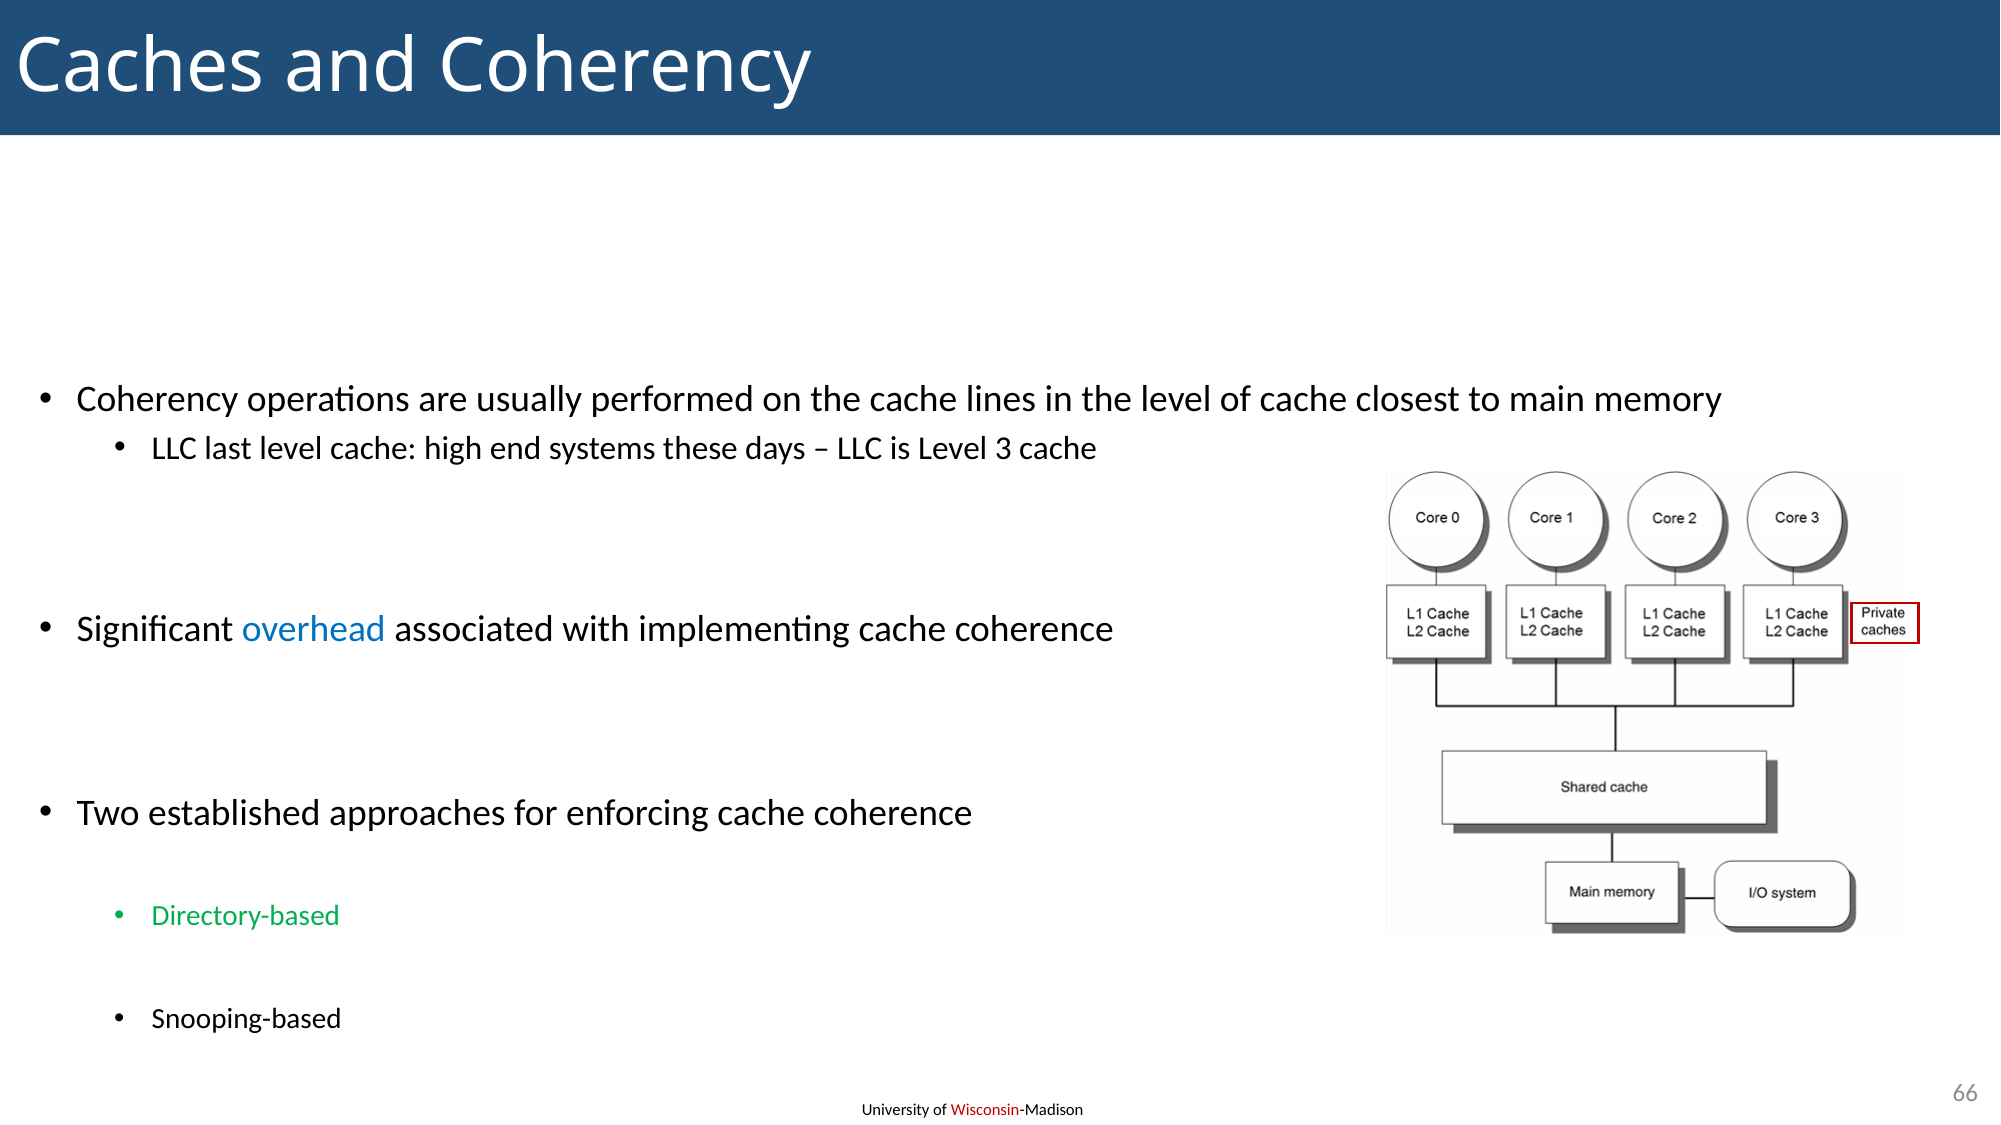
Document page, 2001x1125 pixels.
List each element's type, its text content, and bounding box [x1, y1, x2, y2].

list Coherency operations are usually performed on the cache lines in the level of cache closest to main memory LLC last level cache: high end systems these days – LLC is Level 3 cache Significant overhead associated with implementing cache coherence Two established approaches for enforcing cache coherence Directory-based Snooping-based [24, 245, 1987, 1055]
title Caches and Coherency [0, 0, 2000, 136]
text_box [1368, 465, 1919, 938]
slide_number 66 [1879, 1069, 1994, 1114]
